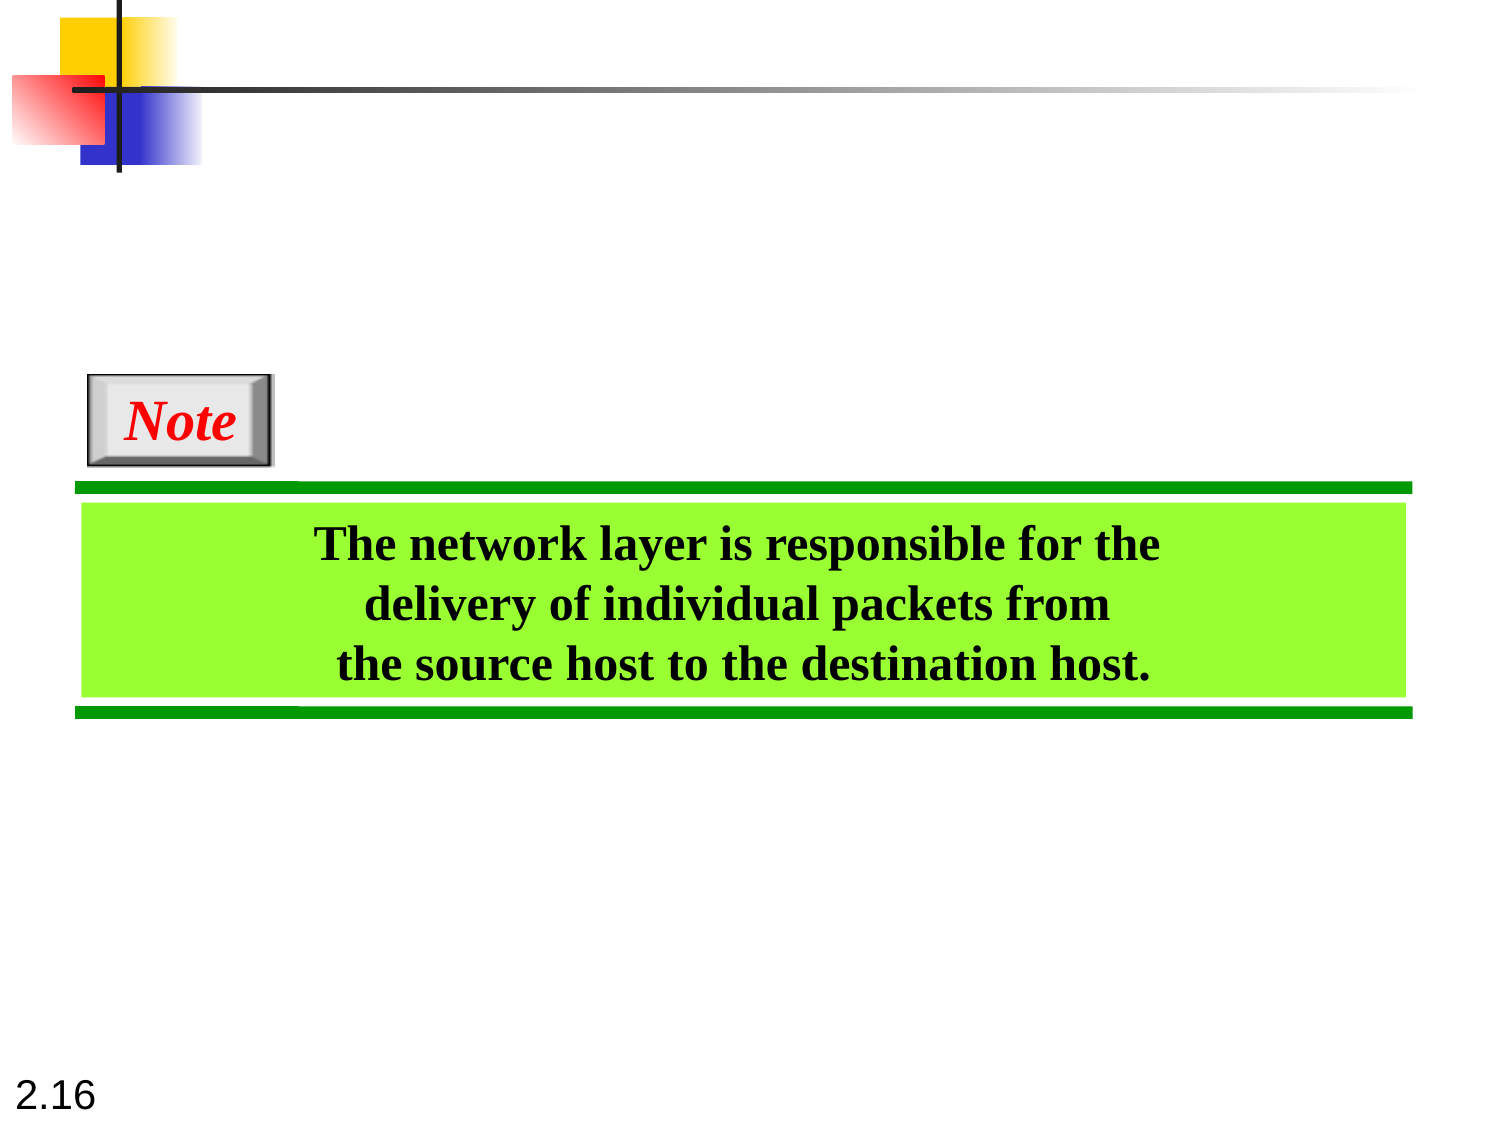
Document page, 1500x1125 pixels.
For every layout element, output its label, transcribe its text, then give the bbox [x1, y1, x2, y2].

text_box [60, 17, 116, 86]
text_box [116, 0, 122, 87]
text_box [141, 93, 202, 165]
text_box [12, 75, 105, 145]
text_box [116, 93, 122, 173]
text_box [72, 87, 1423, 93]
text_box [80, 93, 116, 165]
text_box [122, 93, 141, 165]
text_box The network layer is responsible for the delivery of individual packets from the source host to the destination host. [81, 502, 1407, 698]
text_box [122, 17, 177, 86]
slide_number 2.16 [0, 1050, 313, 1125]
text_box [87, 374, 276, 469]
